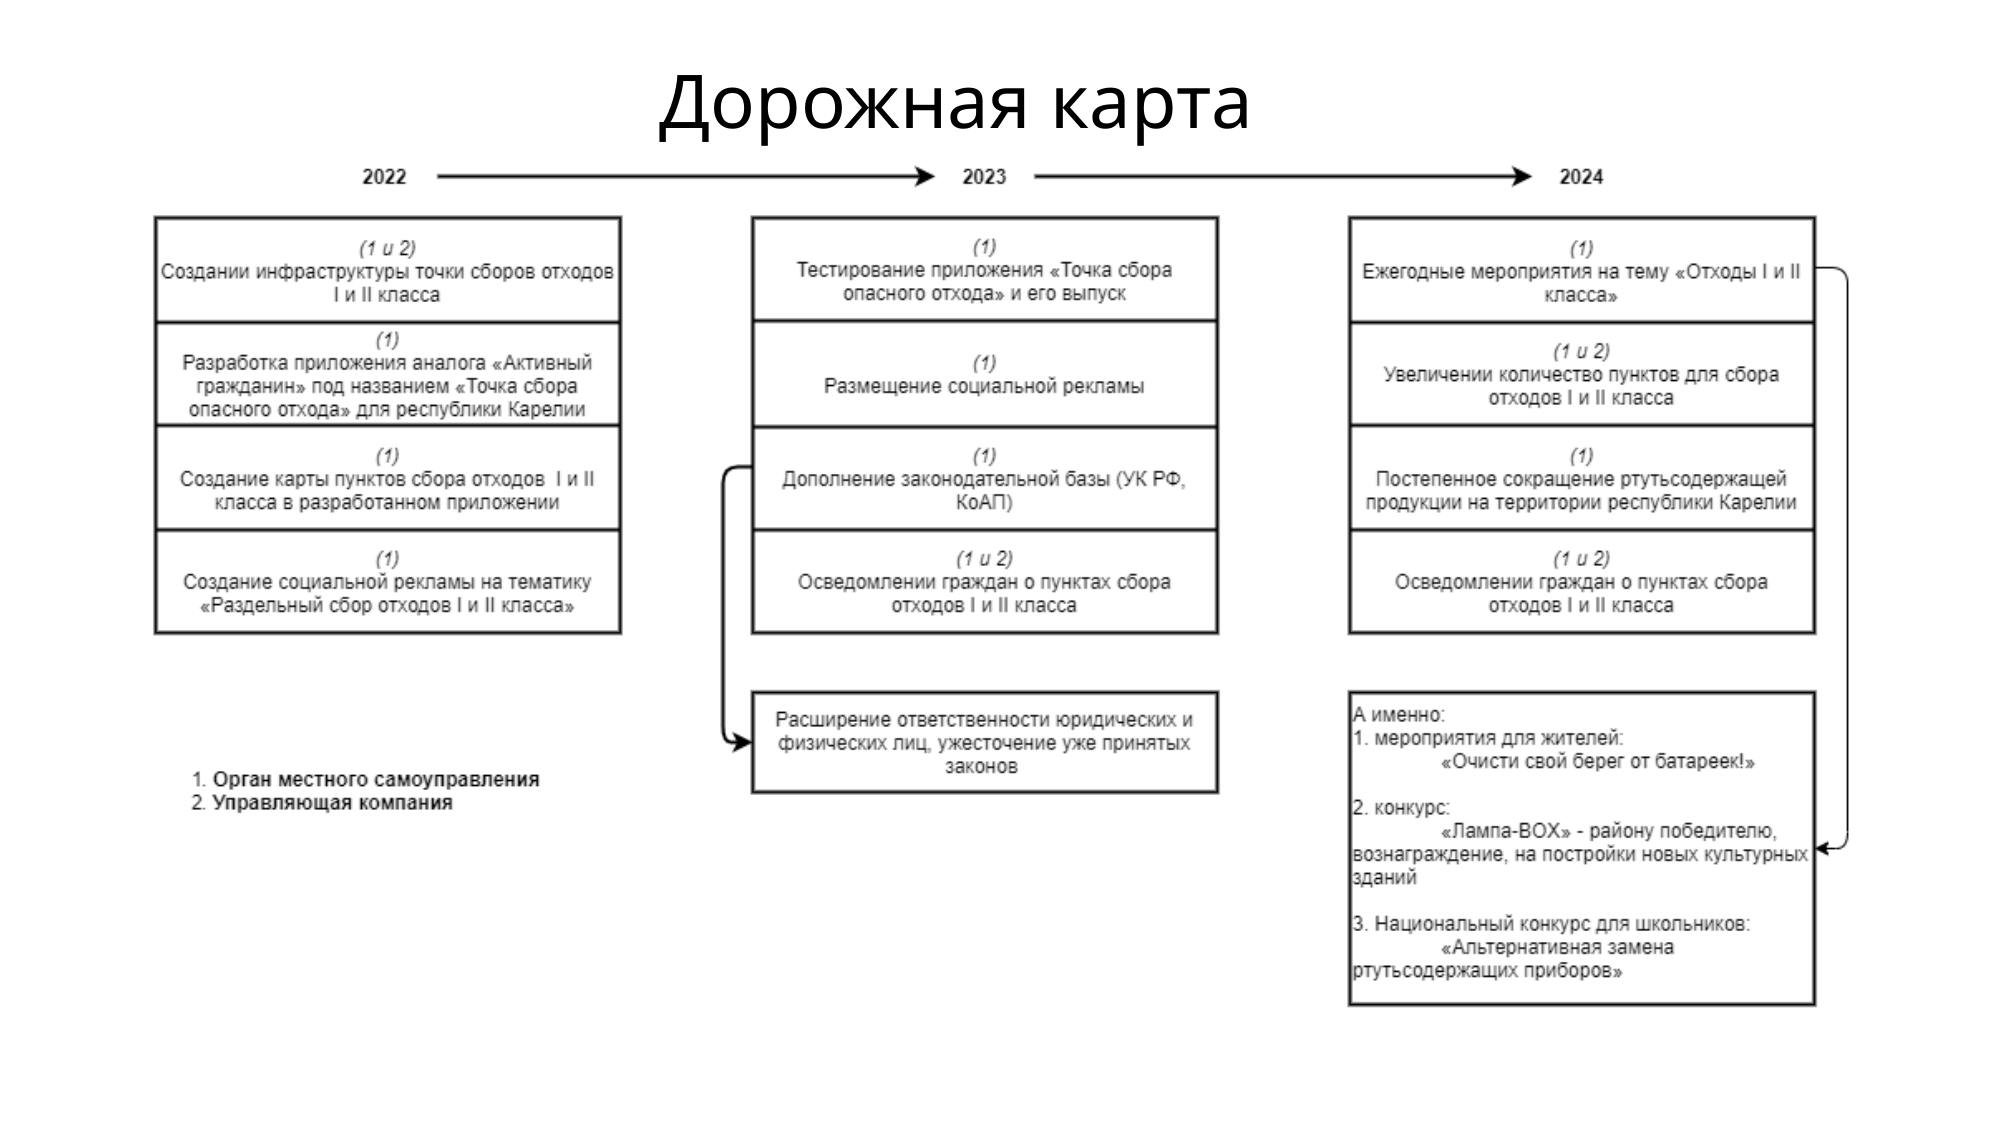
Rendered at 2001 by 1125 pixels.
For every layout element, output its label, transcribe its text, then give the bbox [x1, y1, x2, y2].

title Дорожная карта [644, 3, 1361, 151]
picture [142, 151, 1862, 1019]
